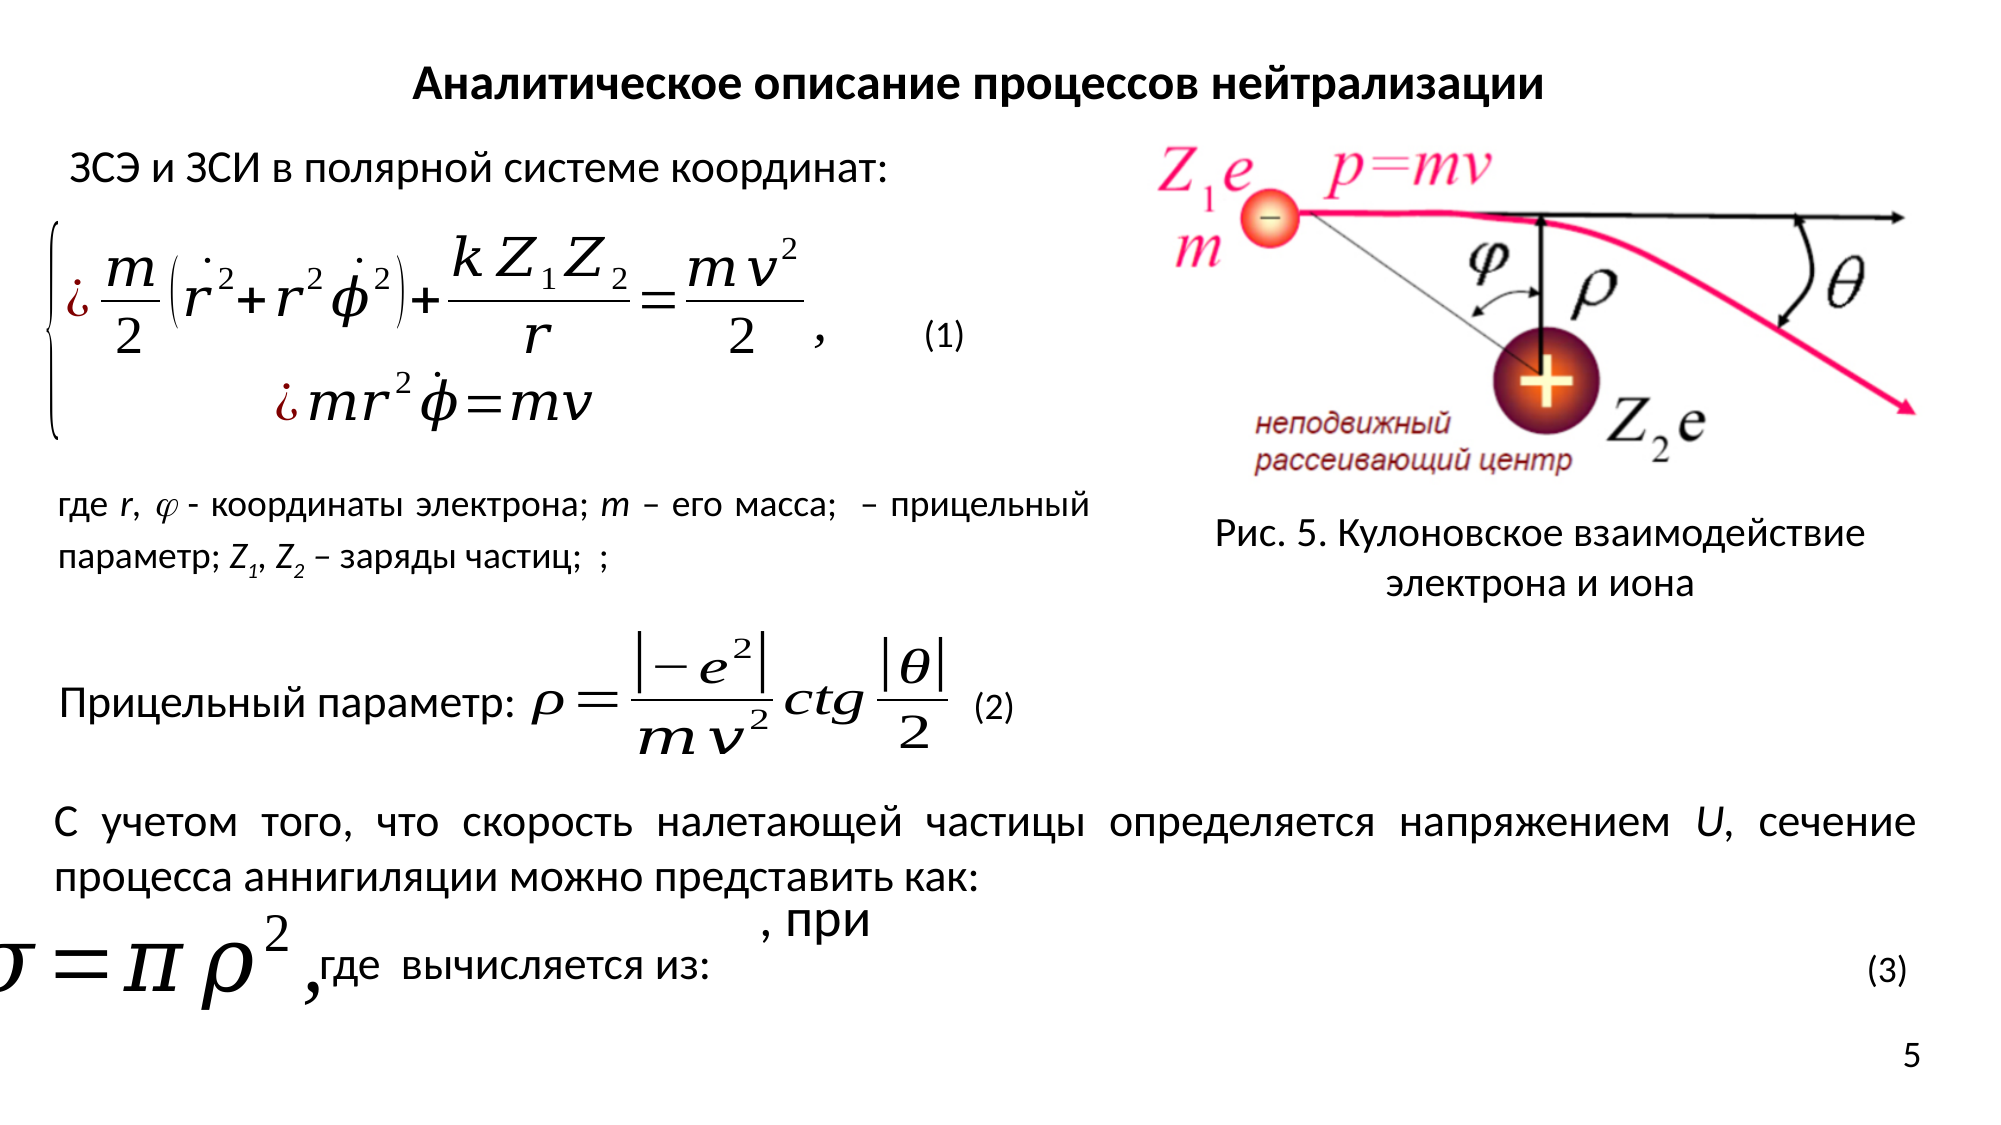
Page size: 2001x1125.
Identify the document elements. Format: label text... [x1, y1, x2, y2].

text_box Рис. 5. Кулоновское взаимодействие электрона и иона [1104, 497, 1976, 612]
text_box (1) [908, 302, 981, 363]
text_box Прицельный параметр: [43, 664, 532, 734]
text_box ЗСЭ и ЗСИ в полярной системе координат: [54, 129, 905, 200]
text_box (2) [958, 674, 1030, 735]
picture [1142, 129, 1939, 492]
text_box (3) [1851, 937, 1924, 998]
text_box С учетом того, что скорость налетающей частицы определяется напряжением U, сечение процесса аннигиляции можно представить как: [39, 782, 1932, 908]
text_box Аналитическое описание процессов нейтрализации [397, 42, 1561, 118]
text_box 5 [1887, 1022, 2000, 1125]
